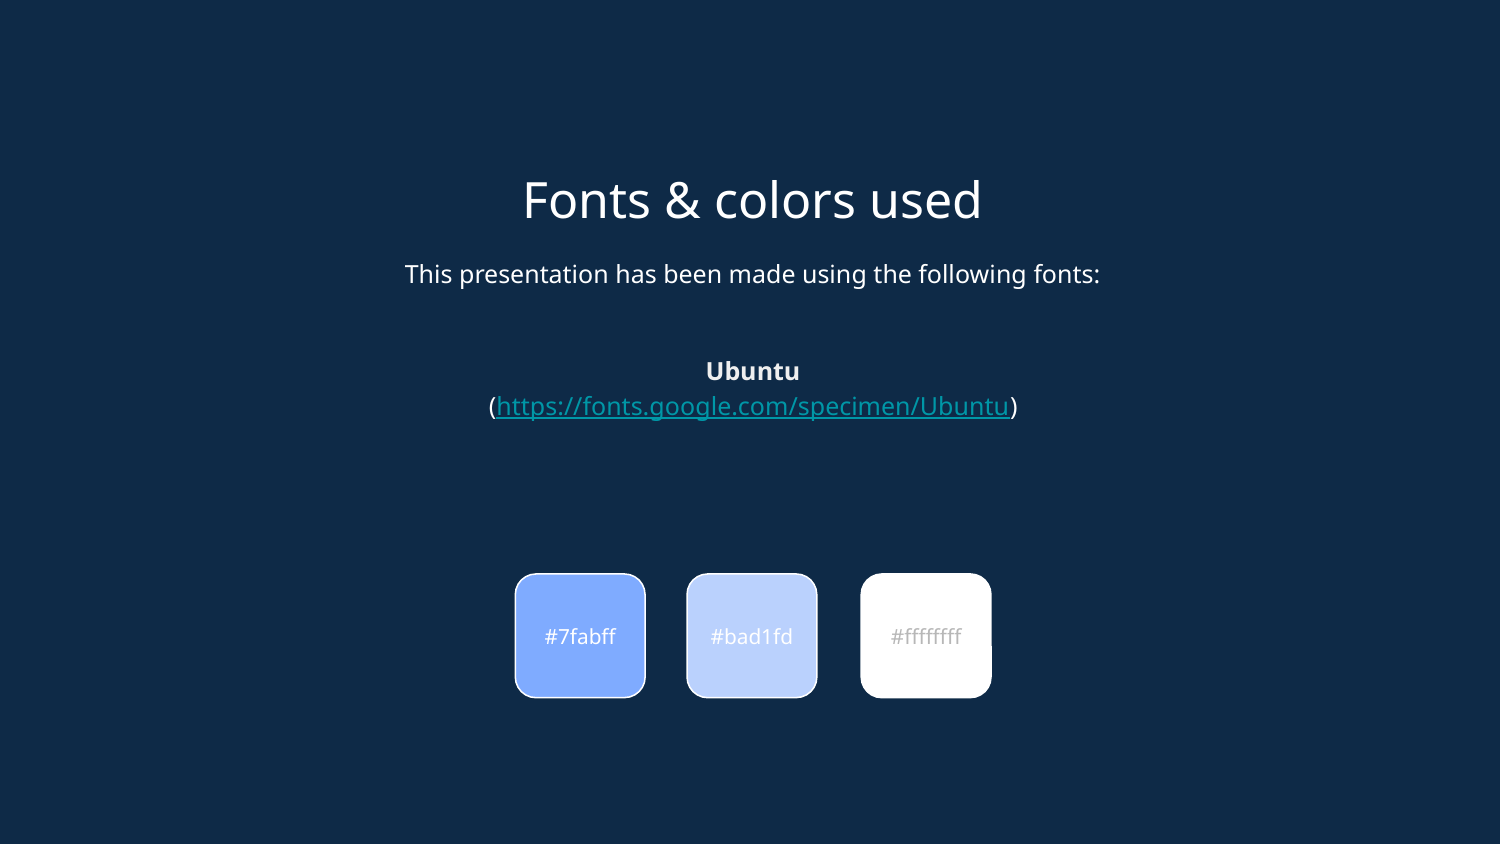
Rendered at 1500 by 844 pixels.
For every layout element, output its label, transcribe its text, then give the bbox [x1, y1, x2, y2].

list This presentation has been made using the following fonts: [175, 239, 1332, 312]
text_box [515, 573, 992, 698]
title Fonts & colors used [175, 153, 1332, 233]
list Ubuntu (https://fonts.google.com/specimen/Ubuntu) [175, 318, 1332, 525]
